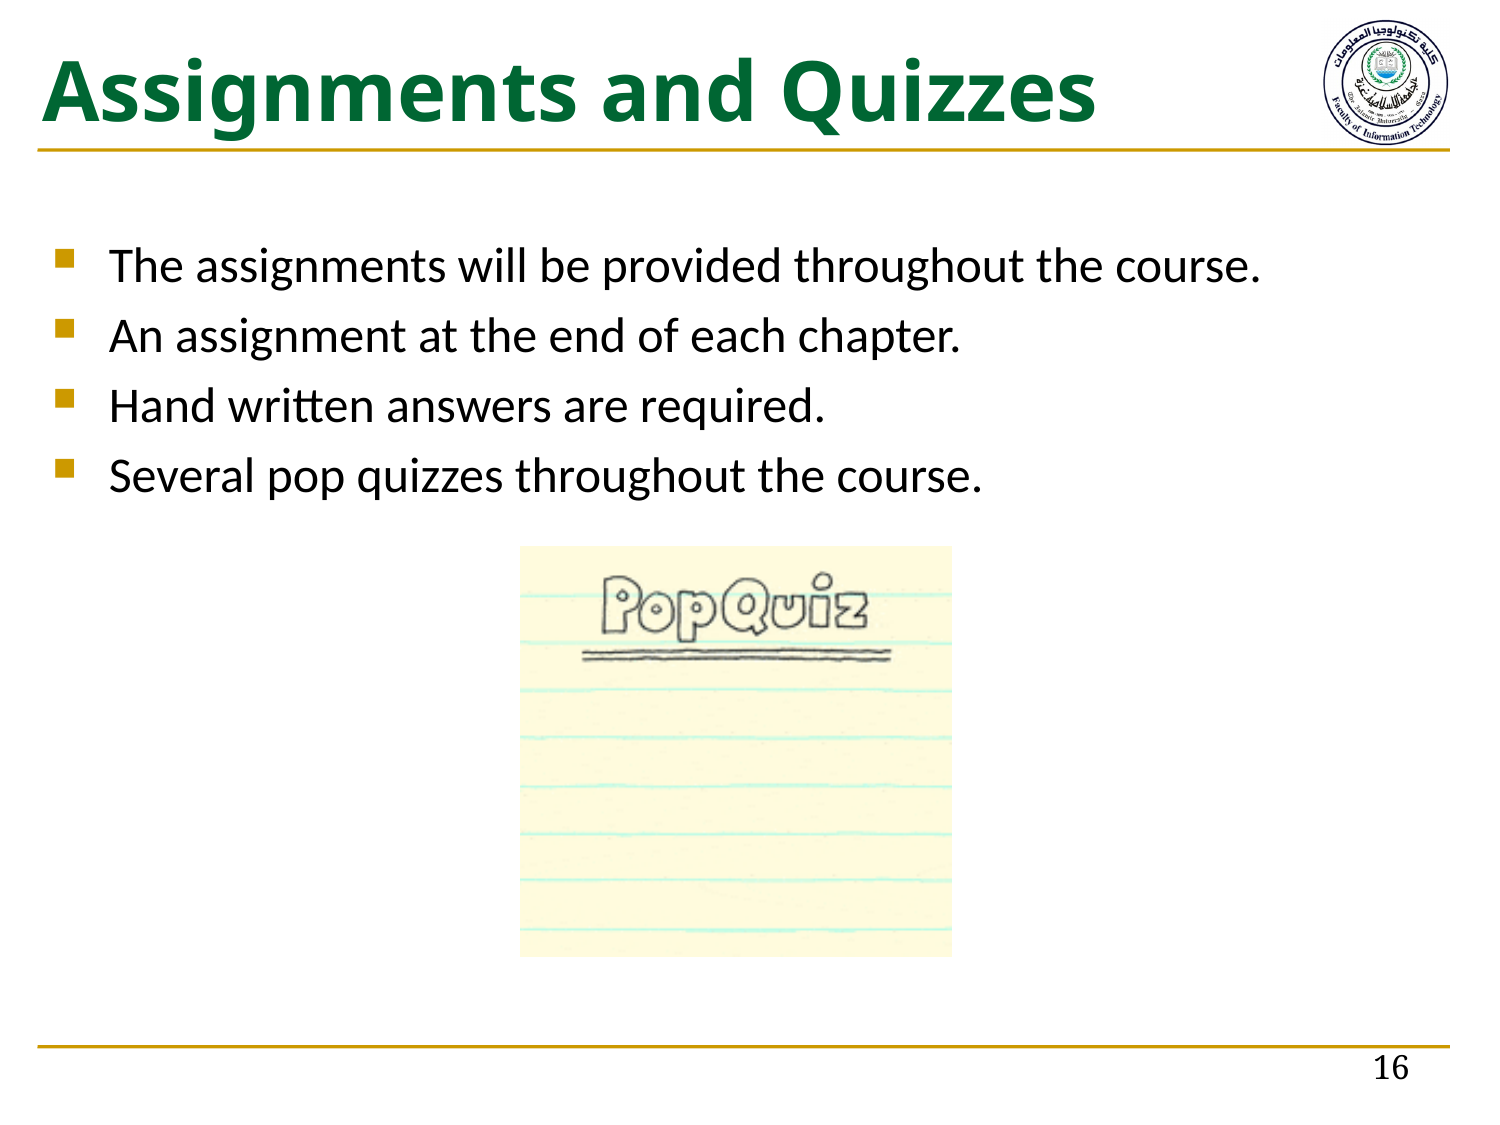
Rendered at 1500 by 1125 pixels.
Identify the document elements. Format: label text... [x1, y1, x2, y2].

list The assignments will be provided throughout the course. An assignment at the end of each chapter. Hand written answers are required. Several pop quizzes throughout the course. [37, 224, 1451, 1026]
picture [520, 546, 952, 957]
title Assignments and Quizzes [26, 30, 1461, 207]
slide_number 16 [1074, 1023, 1426, 1100]
picture [1321, 18, 1450, 30]
